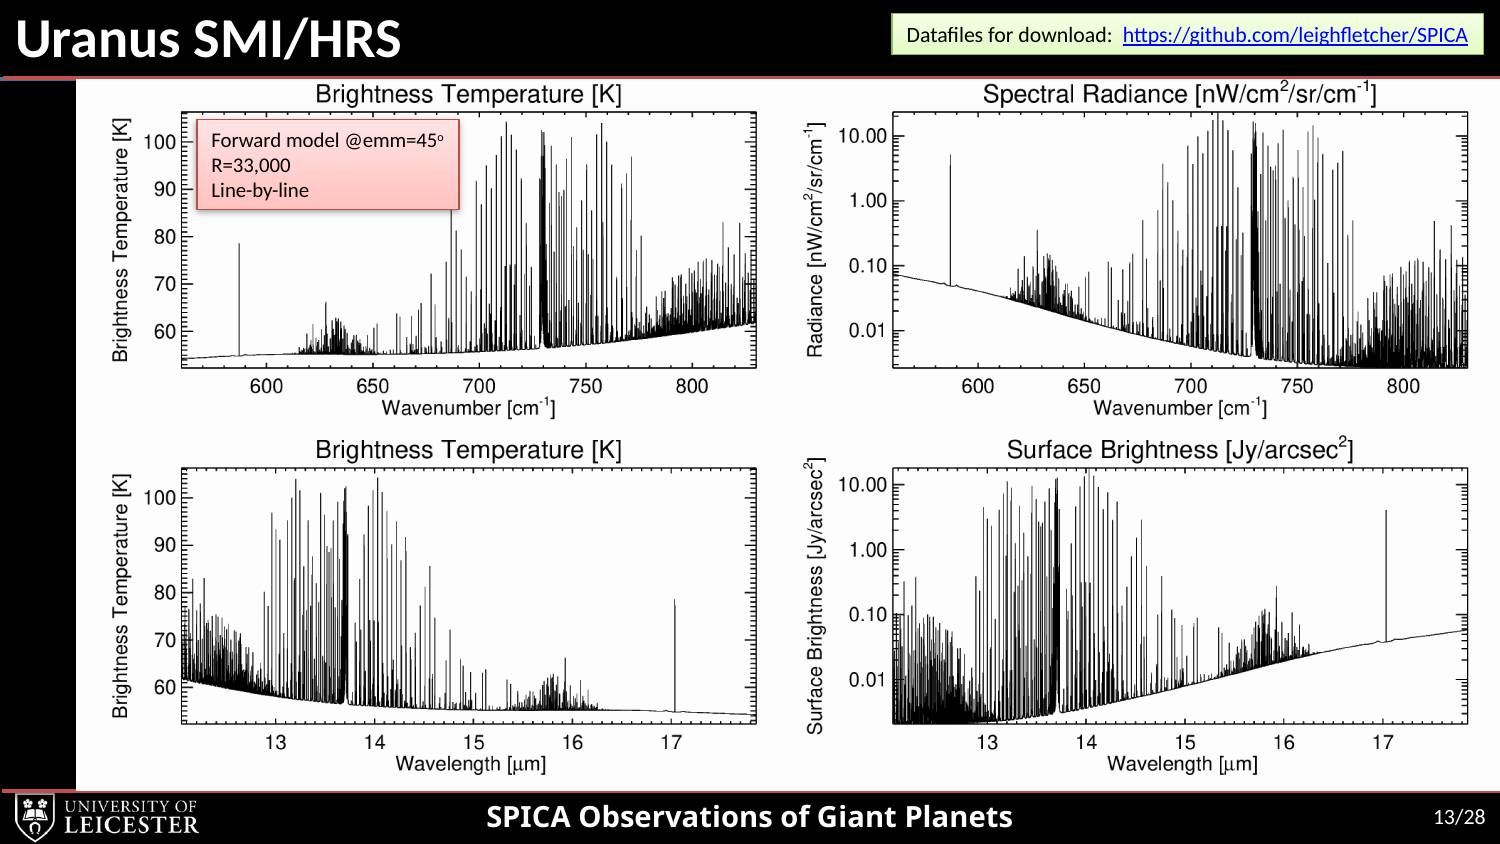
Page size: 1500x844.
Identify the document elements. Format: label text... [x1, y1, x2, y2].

picture [15, 793, 199, 843]
picture [76, 78, 1500, 791]
title Uranus SMI/HRS [0, 0, 1500, 79]
text_box Datafiles for download: https://github.com/leighfletcher/SPICA [891, 13, 1484, 55]
